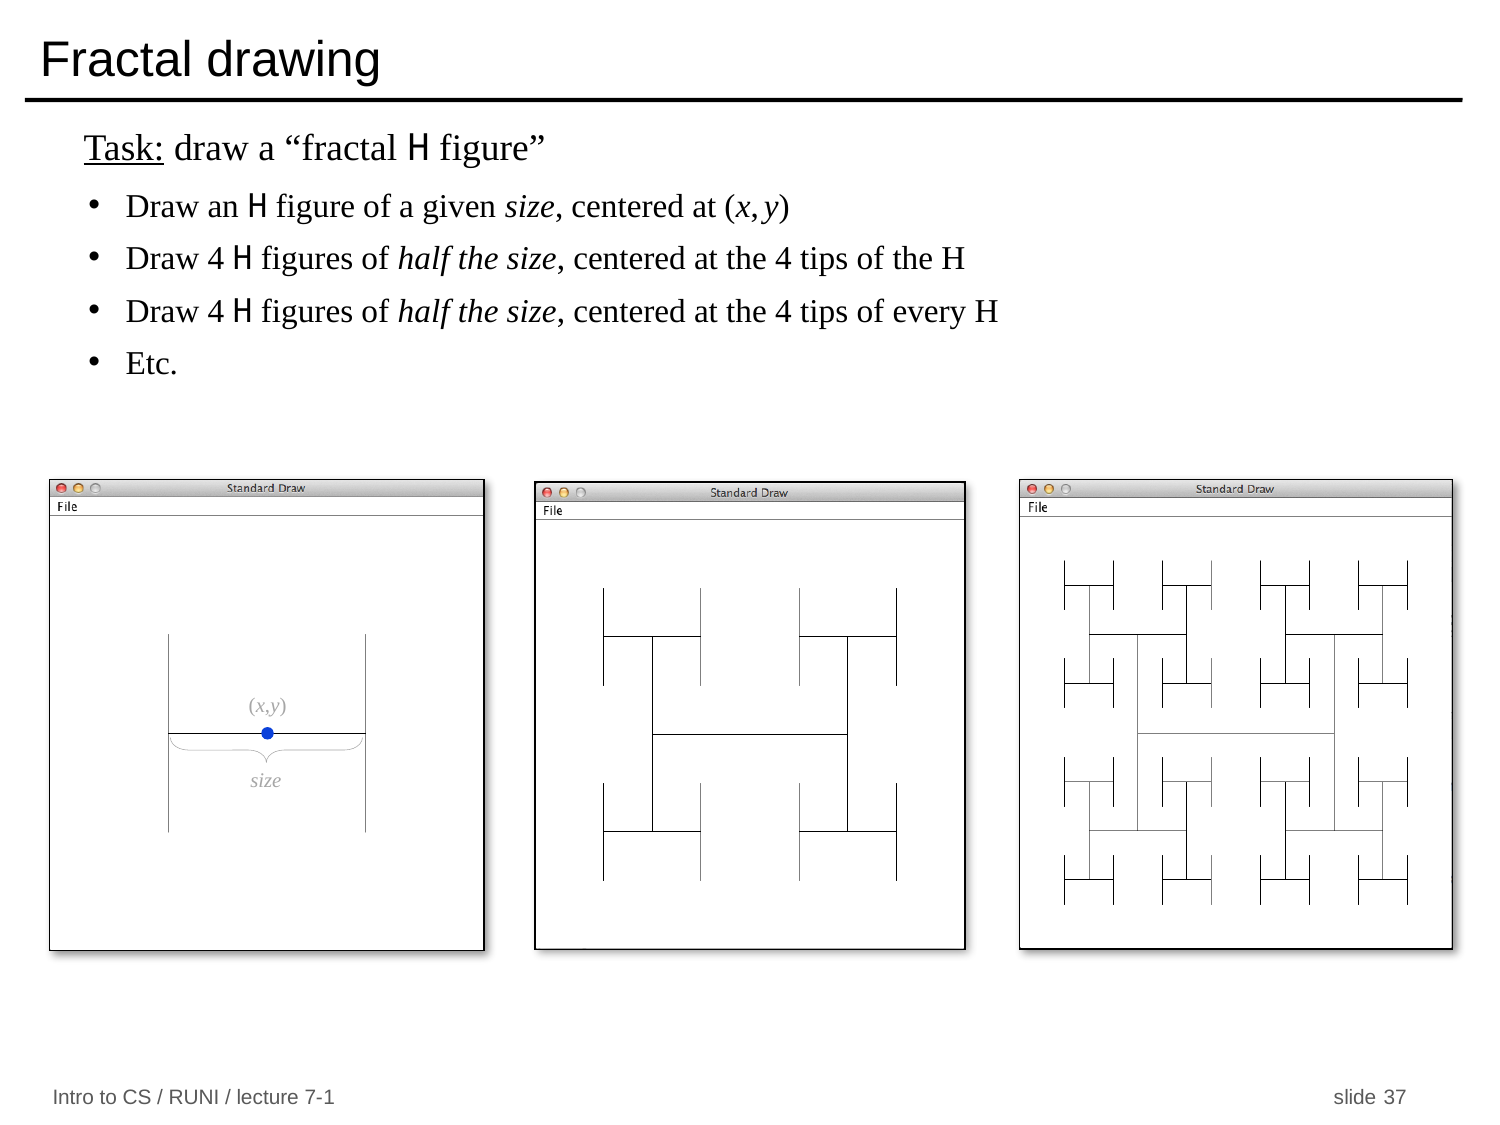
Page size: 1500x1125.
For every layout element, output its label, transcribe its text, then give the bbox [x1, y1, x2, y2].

title Fractal drawing [24, 12, 1463, 100]
picture [1019, 480, 1453, 949]
picture [49, 480, 484, 951]
text_box Draw an H figure of a given size, centered at (x,y) Draw 4 H figures of half the size, centered at the 4 tips of the H Draw 4 H figures of half the size, centered at the 4 tips of every H Etc. [73, 176, 1360, 402]
text_box Task: draw a “fractal H figure” [68, 120, 1432, 173]
picture [535, 482, 965, 949]
